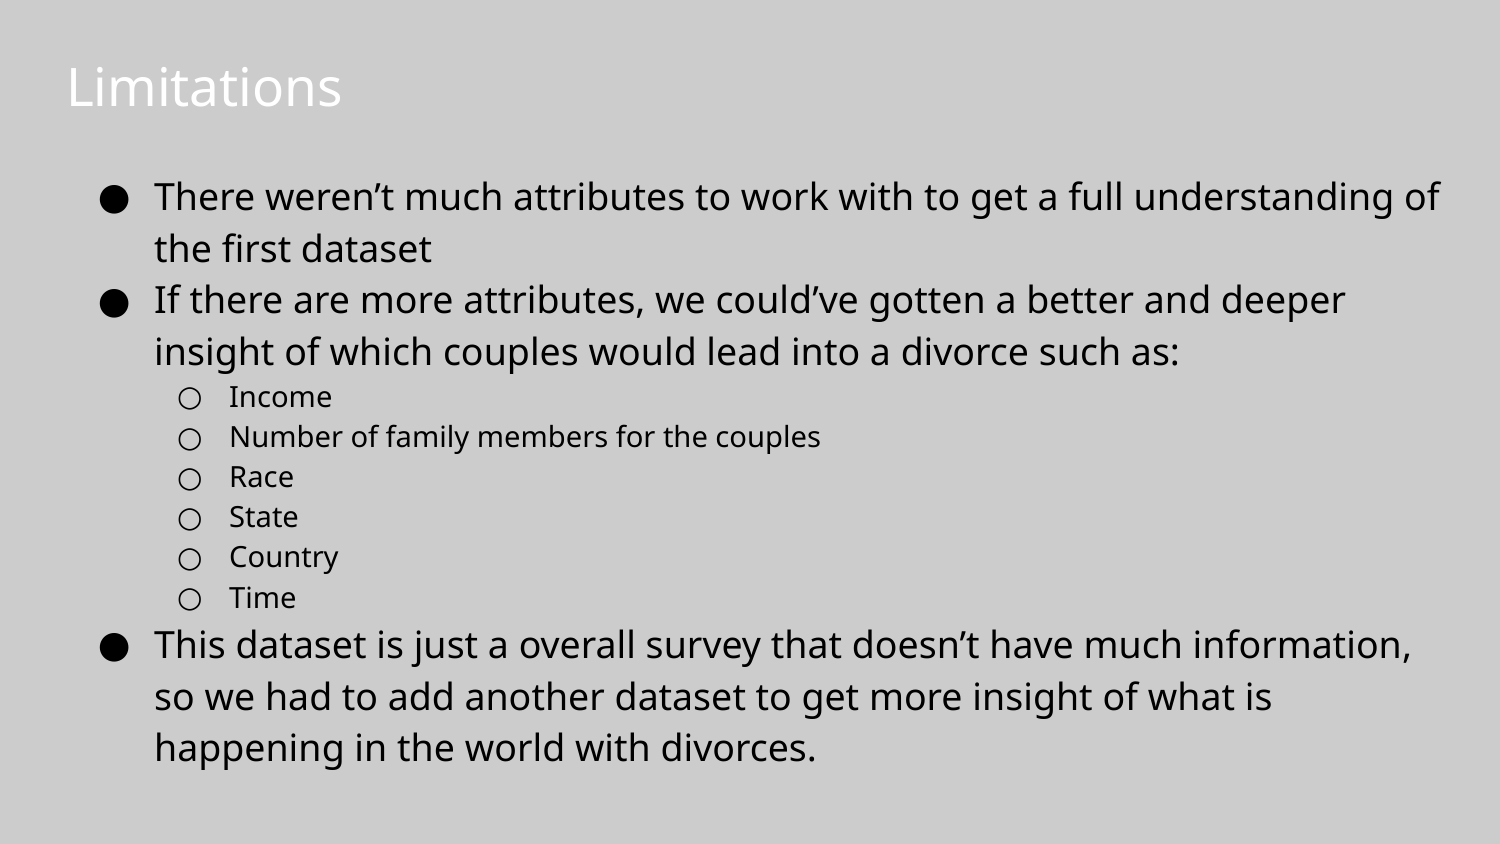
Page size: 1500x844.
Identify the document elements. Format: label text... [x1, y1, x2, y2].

title Limitations [51, 38, 1449, 133]
list There weren’t much attributes to work with to get a full understanding of the first dataset If there are more attributes, we could’ve gotten a better and deeper insight of which couples would lead into a divorce such as: Income Number of family members for the couples Race State Country Time This dataset is just a overall survey that doesn’t have much information, so we had to add another dataset to get more insight of what is happening in the world with divorces. [64, 151, 1462, 344]
